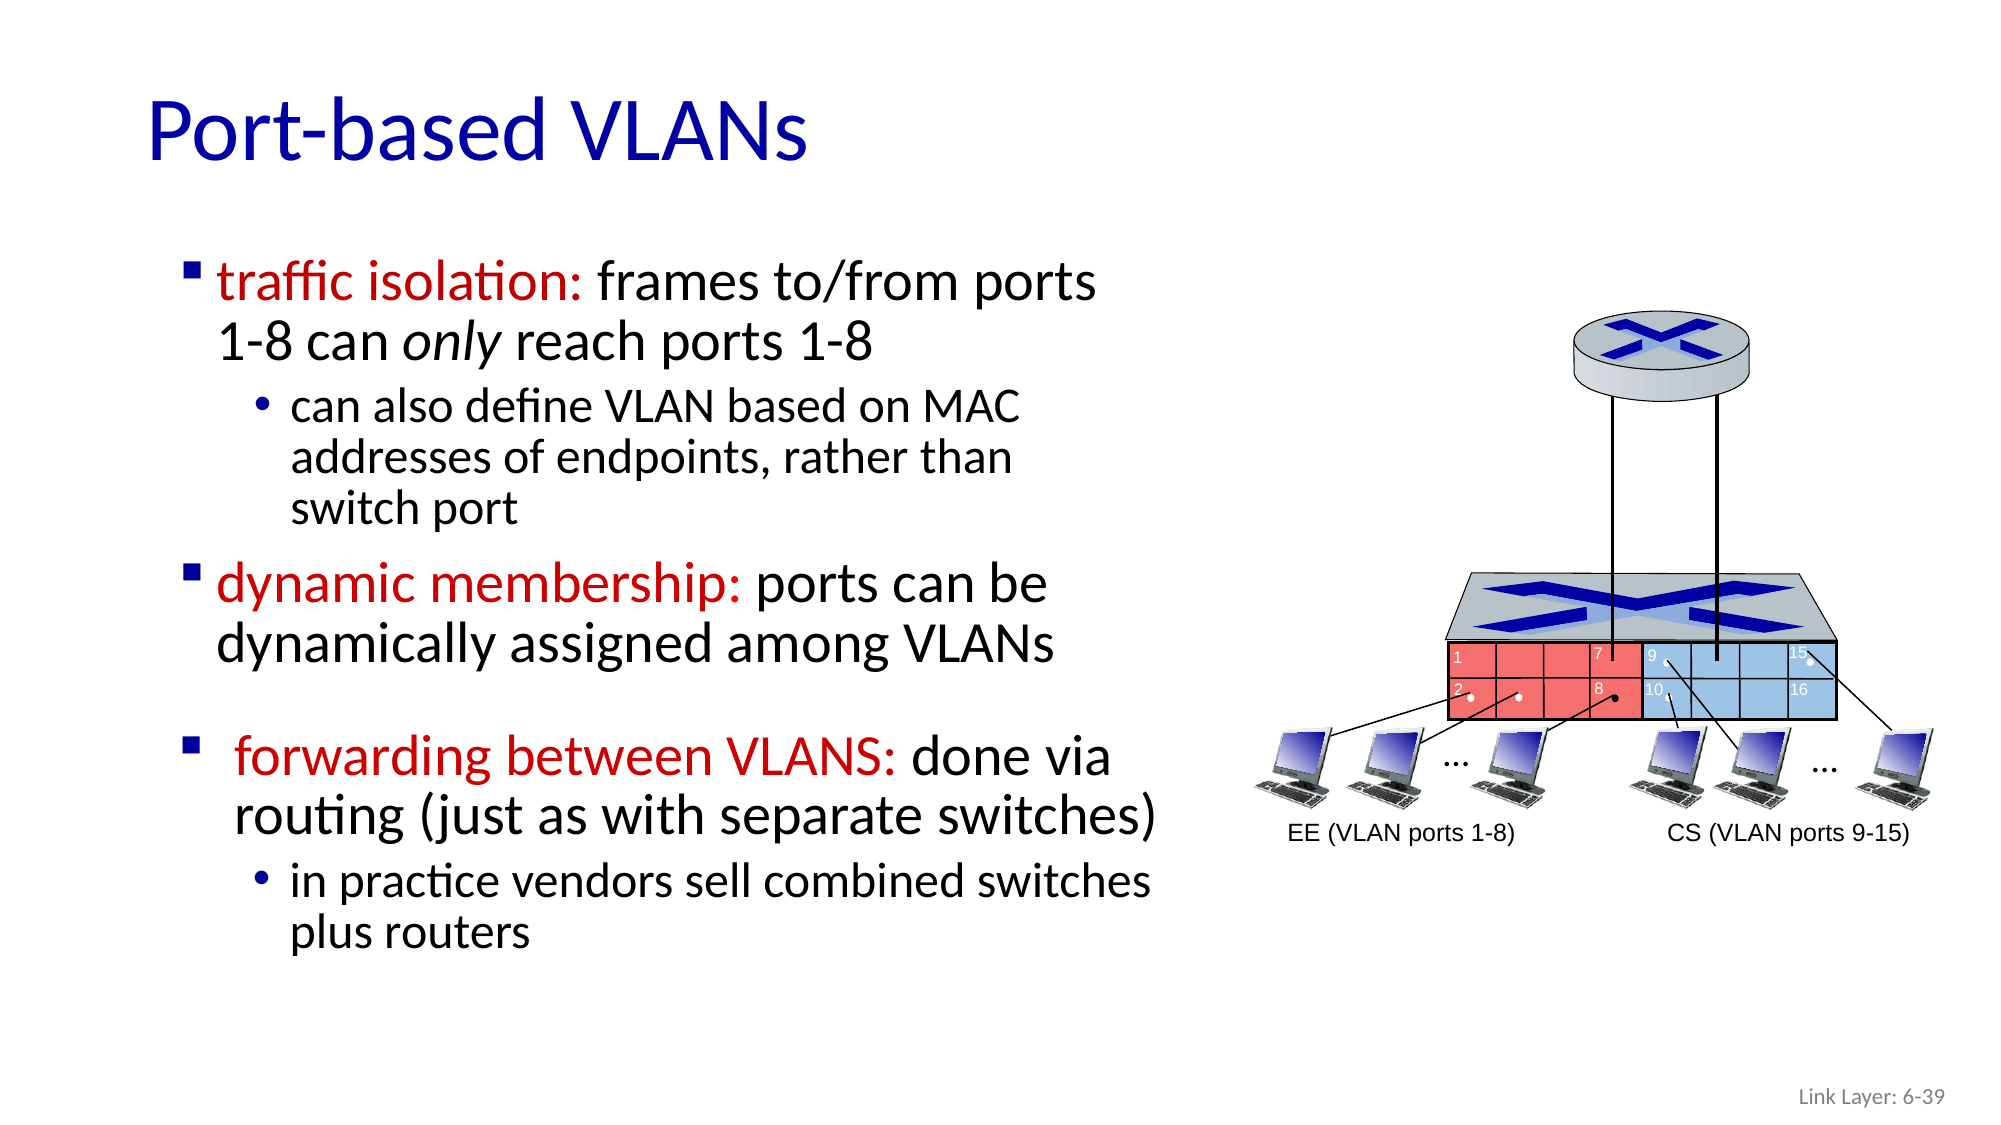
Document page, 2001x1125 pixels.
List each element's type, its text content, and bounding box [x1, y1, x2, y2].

title Port-based VLANs [131, 57, 1857, 205]
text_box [163, 310, 1750, 986]
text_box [1835, 724, 1936, 817]
text_box traffic isolation: frames to/from ports 1-8 can only reach ports 1-8 can also define VLAN based on MAC addresses of endpoints, rather than switch port [163, 245, 1161, 310]
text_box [1750, 572, 1838, 641]
slide_number Link Layer: 6-39 [1510, 1065, 1961, 1125]
text_box CS (VLAN ports 9-15) [1750, 808, 2000, 854]
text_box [1750, 641, 1837, 721]
text_box … [1797, 727, 1835, 788]
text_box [1750, 723, 1794, 816]
